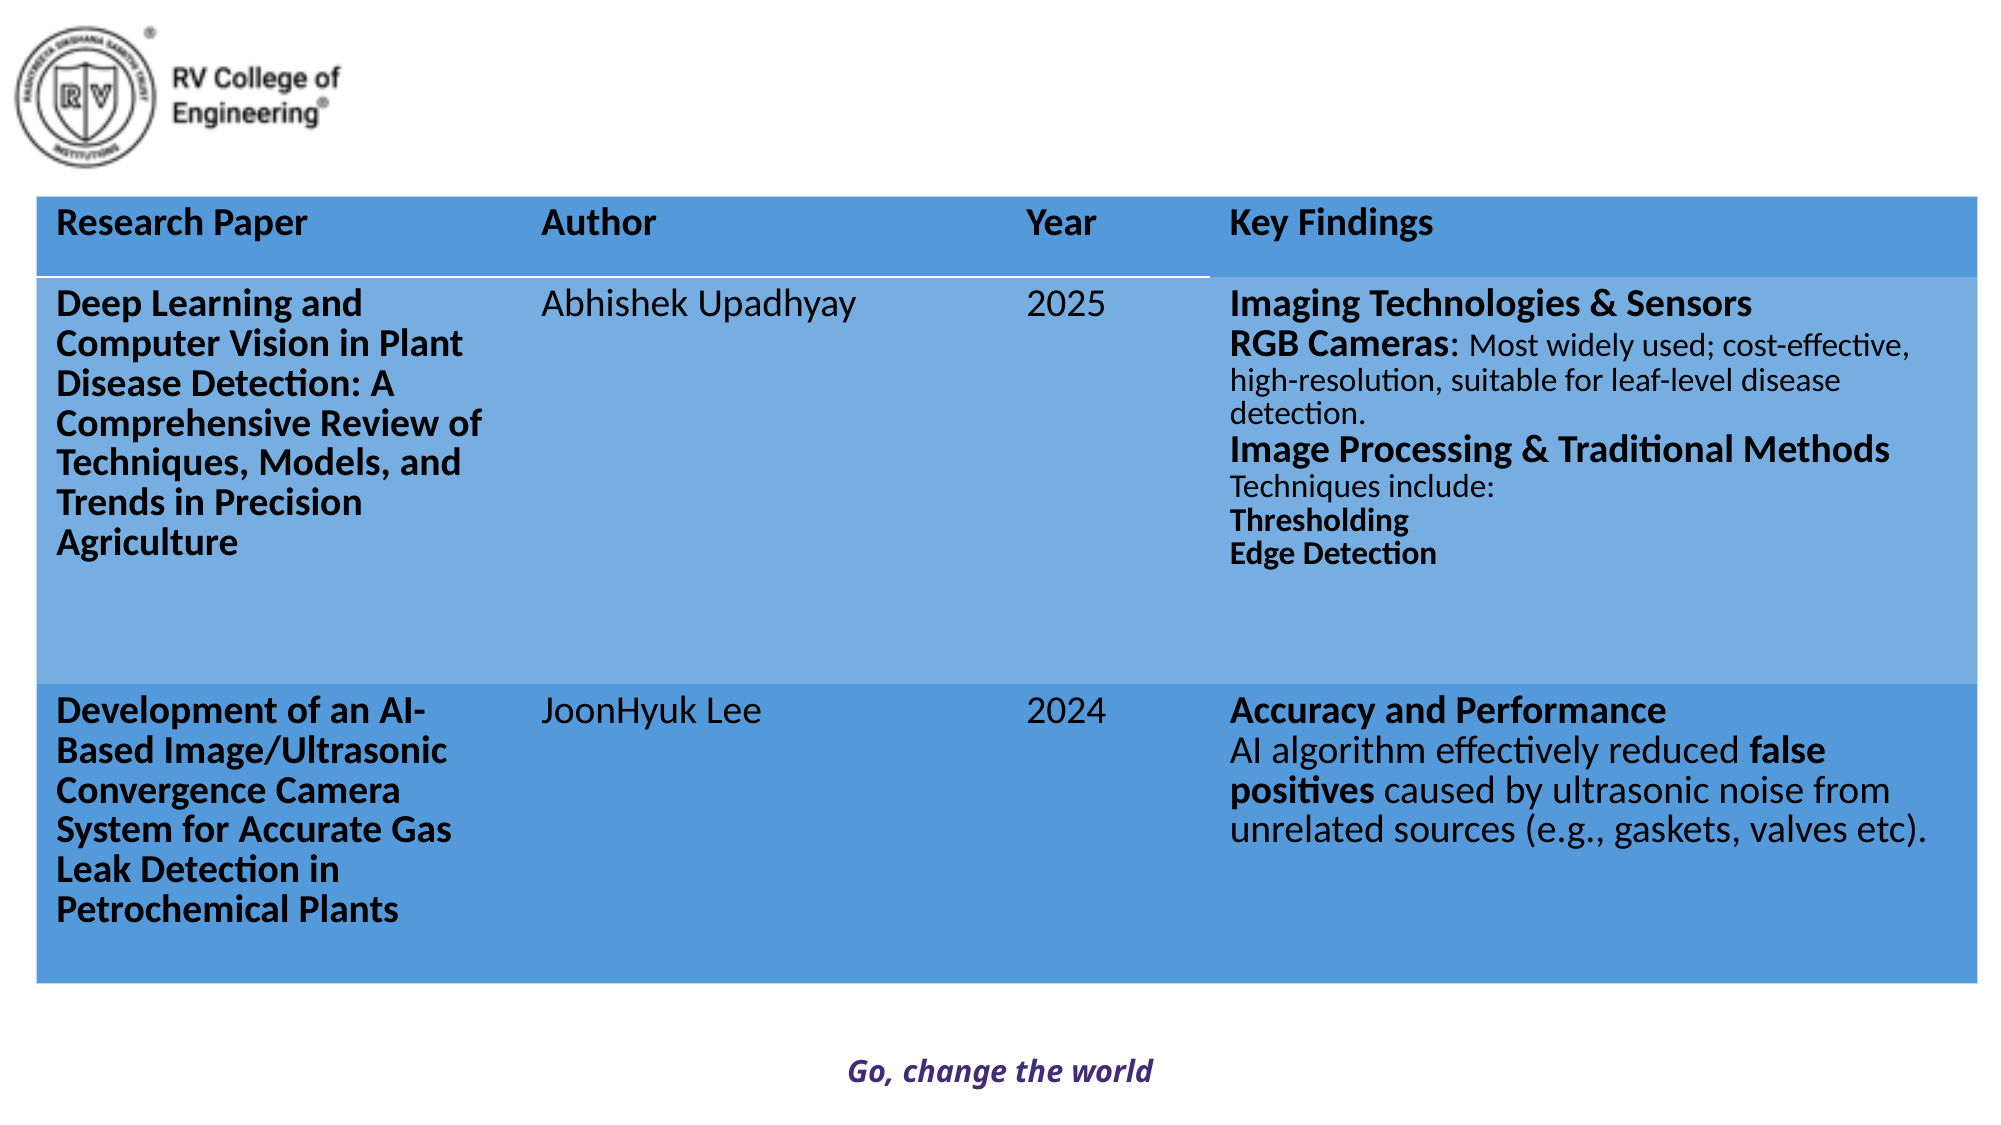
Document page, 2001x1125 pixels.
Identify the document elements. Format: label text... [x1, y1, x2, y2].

table_header Key Findings [1210, 197, 1977, 277]
table_cell Development of an AI-Based Image/Ultrasonic Convergence Camera System for Accurate Gas Leak Detection in Petrochemical Plants [37, 684, 521, 983]
table_cell Imaging Technologies & Sensors RGB Cameras: Most widely used; cost-effective, high-resolution, suitable for leaf-level disease detection. Image Processing & Traditional Methods Techniques include: Thresholding Edge Detection [1210, 277, 1977, 684]
picture [0, 12, 363, 177]
table_header Research Paper [37, 197, 521, 276]
table_header Author [521, 197, 1007, 276]
table_cell Deep Learning and Computer Vision in Plant Disease Detection: A Comprehensive Review of Techniques, Models, and Trends in Precision Agriculture [37, 278, 521, 684]
table_cell 2024 [1007, 684, 1210, 983]
table_header Year [1007, 197, 1210, 276]
table_cell 2025 [1007, 278, 1210, 684]
table_cell Abhishek Upadhyay [521, 278, 1007, 684]
table_cell JoonHyuk Lee [521, 684, 1007, 983]
table_cell Accuracy and Performance AI algorithm effectively reduced false positives caused by ultrasonic noise from unrelated sources (e.g., gaskets, valves etc). [1210, 684, 1977, 983]
